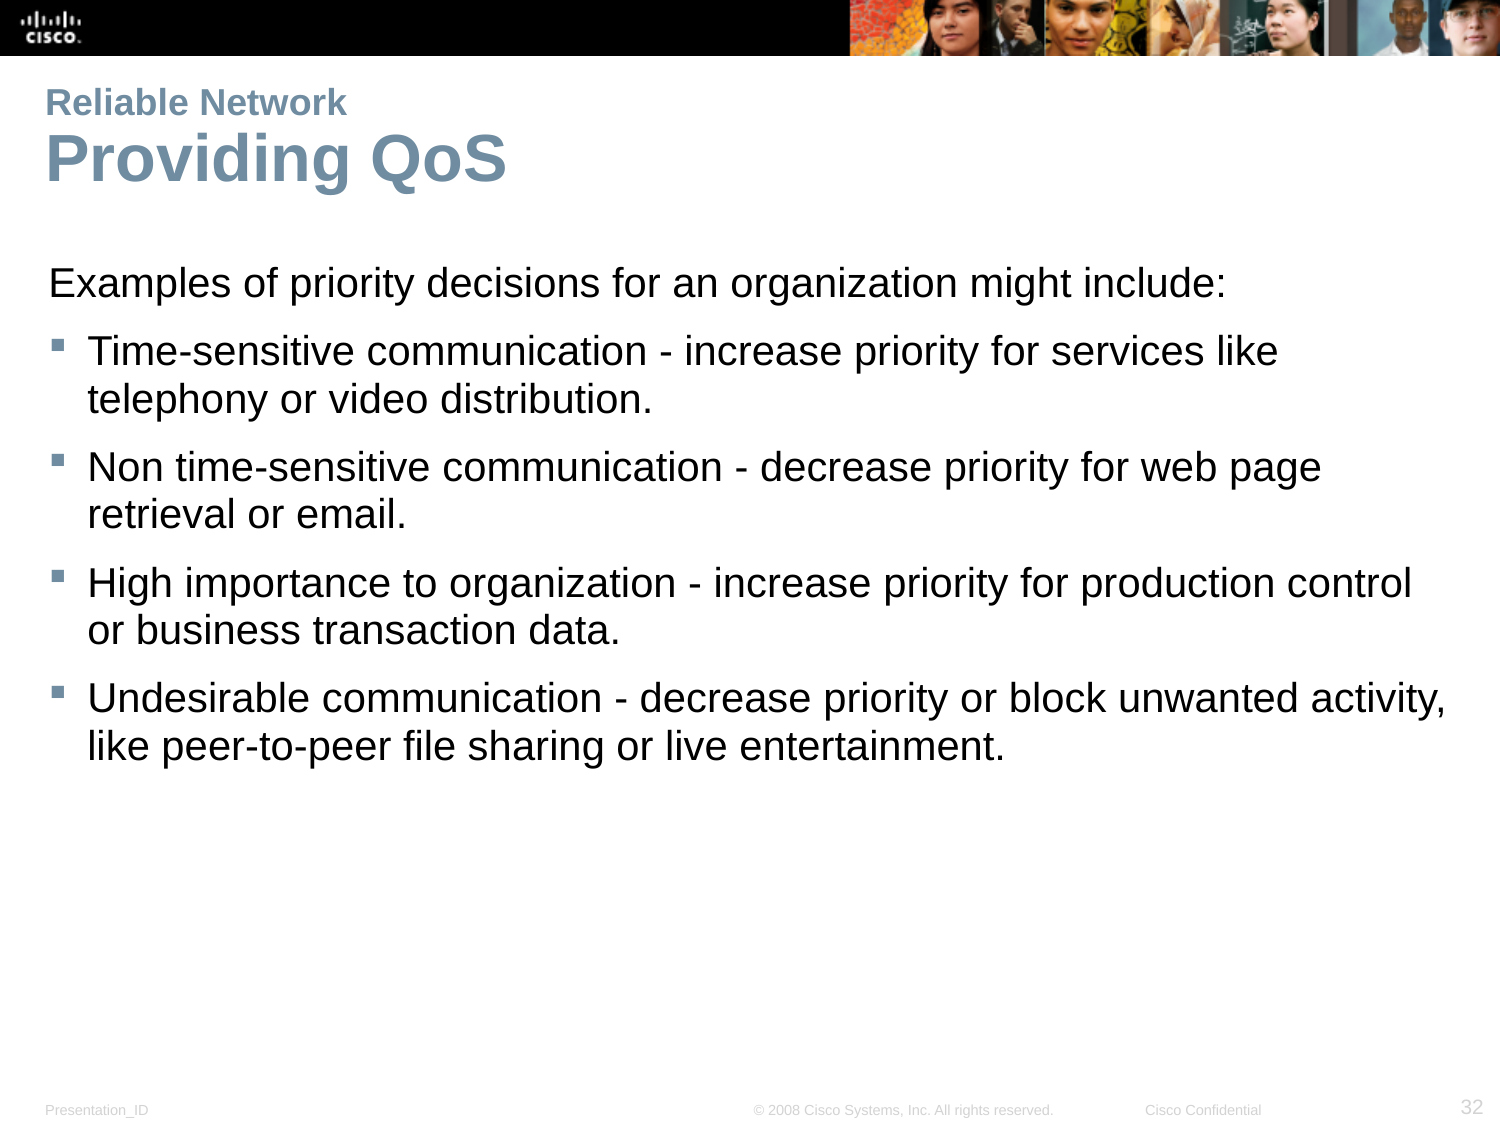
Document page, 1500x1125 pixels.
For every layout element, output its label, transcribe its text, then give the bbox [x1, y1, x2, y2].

list Examples of priority decisions for an organization might include: Time-sensitive communication - increase priority for services like telephony or video distribution. Non time-sensitive communication - decrease priority for web page retrieval or email. High importance to organization - increase priority for production control or business transaction data. Undesirable communication - decrease priority or block unwanted activity, like peer-to-peer file sharing or live entertainment. [34, 252, 1468, 1061]
title Reliable Network Providing QoS [31, 64, 1471, 203]
picture [0, 0, 1500, 56]
